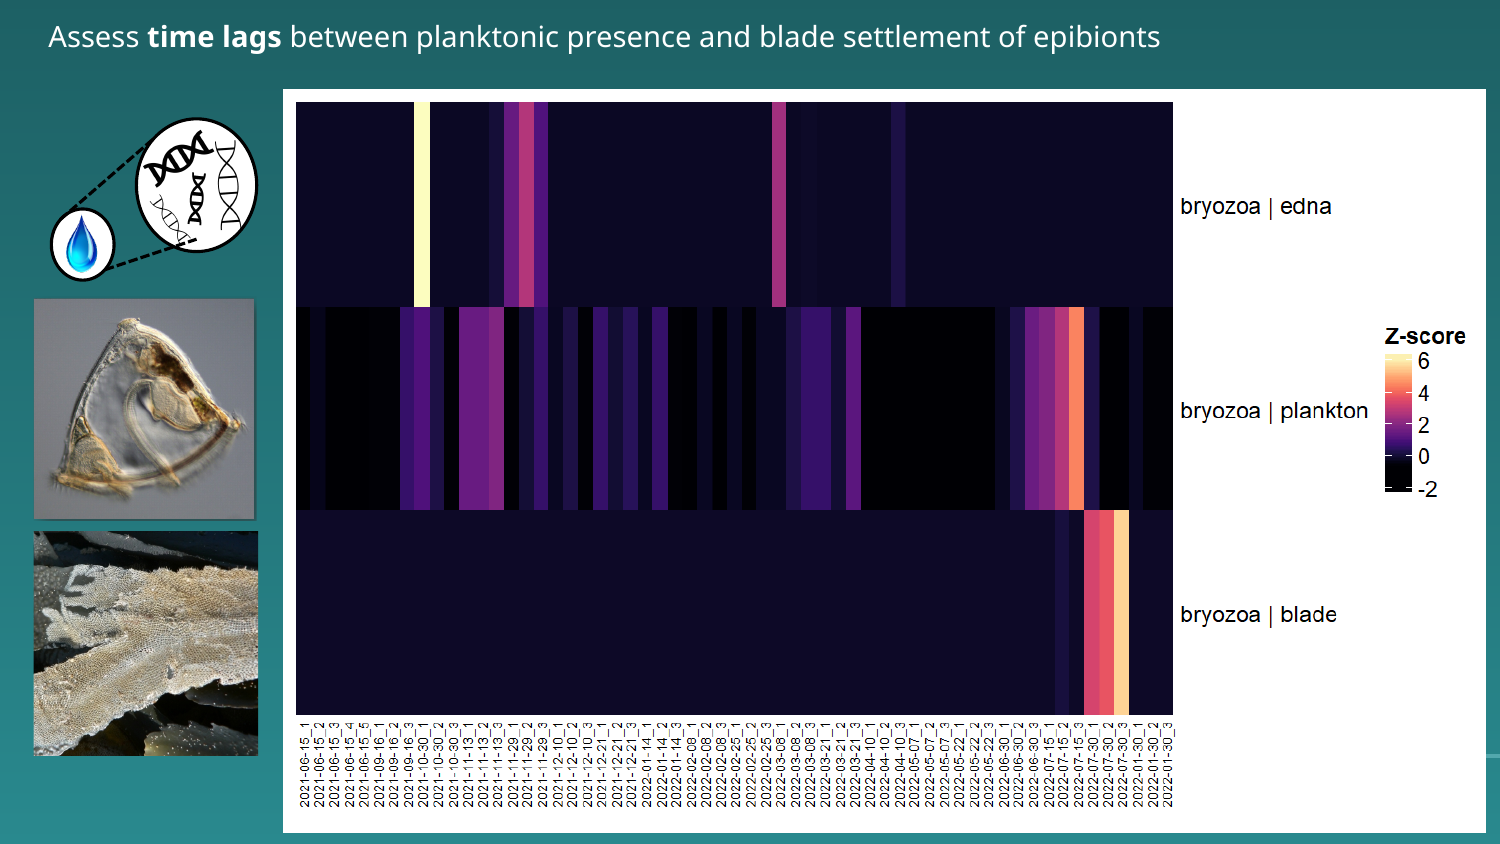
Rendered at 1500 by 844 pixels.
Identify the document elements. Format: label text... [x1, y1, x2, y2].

text_box Assess time lags between planktonic presence and blade settlement of epibionts [33, 11, 1256, 96]
picture [33, 530, 259, 756]
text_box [50, 118, 257, 281]
picture [283, 89, 1486, 833]
picture [33, 296, 257, 522]
